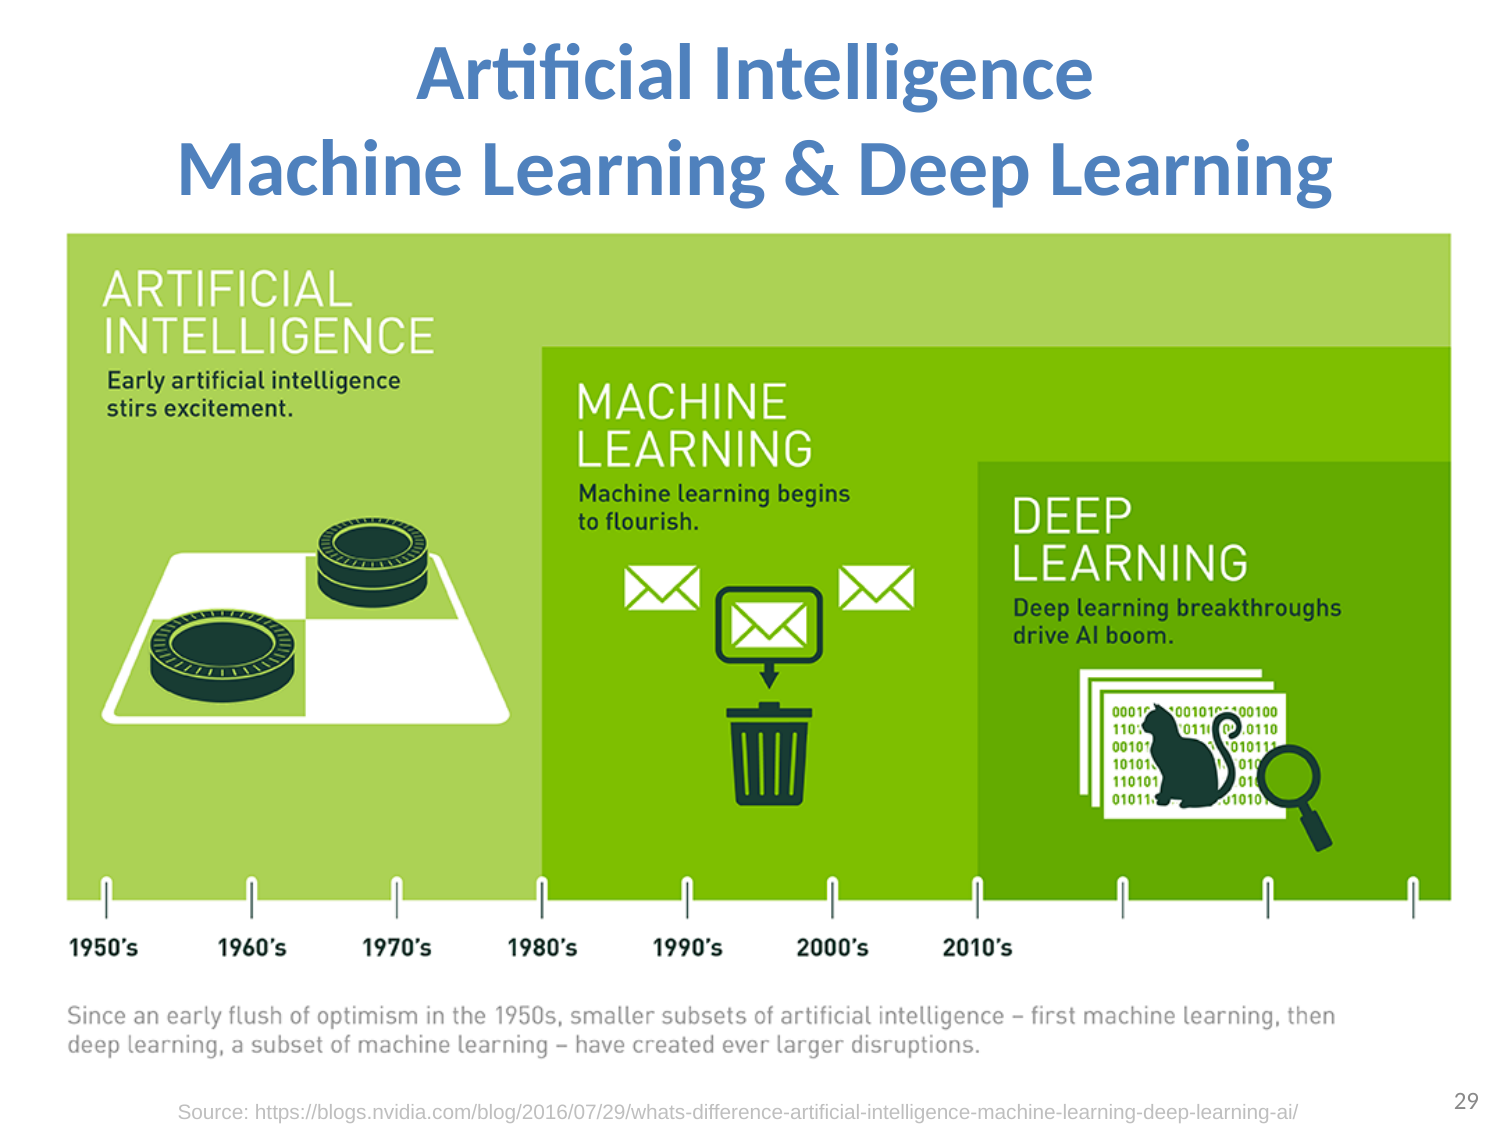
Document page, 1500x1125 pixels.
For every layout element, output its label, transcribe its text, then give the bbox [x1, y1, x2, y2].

title Artificial Intelligence Machine Learning & Deep Learning [29, 11, 1483, 220]
picture [52, 231, 1471, 1071]
slide_number 29 [1144, 1069, 1495, 1125]
text_box Source: https://blogs.nvidia.com/blog/2016/07/29/whats-difference-artificial-intelligence-machine-learning-deep-learning-ai/ [100, 1090, 1376, 1125]
